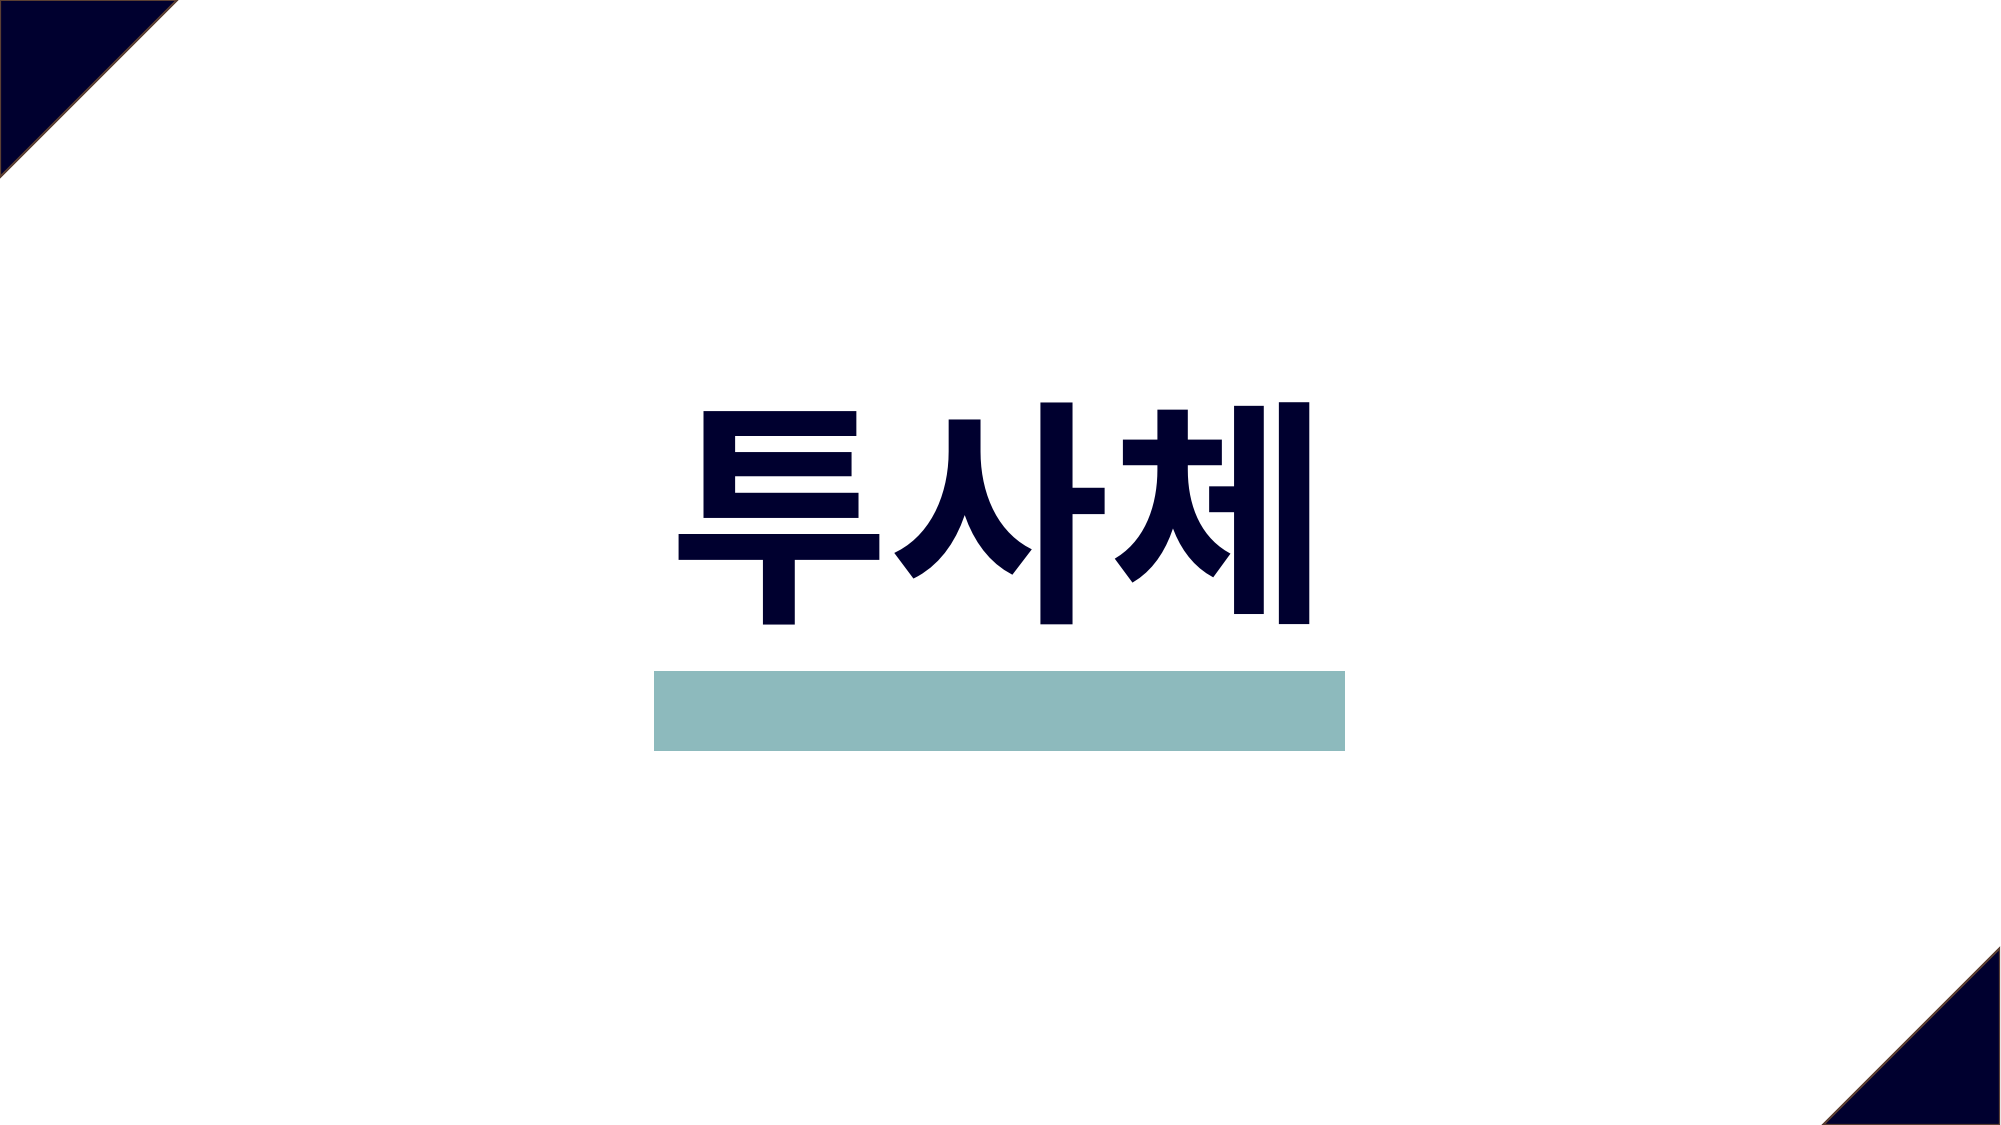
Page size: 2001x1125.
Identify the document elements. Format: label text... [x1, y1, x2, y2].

text_box [654, 671, 1345, 751]
text_box 투사체 [309, 356, 1691, 659]
